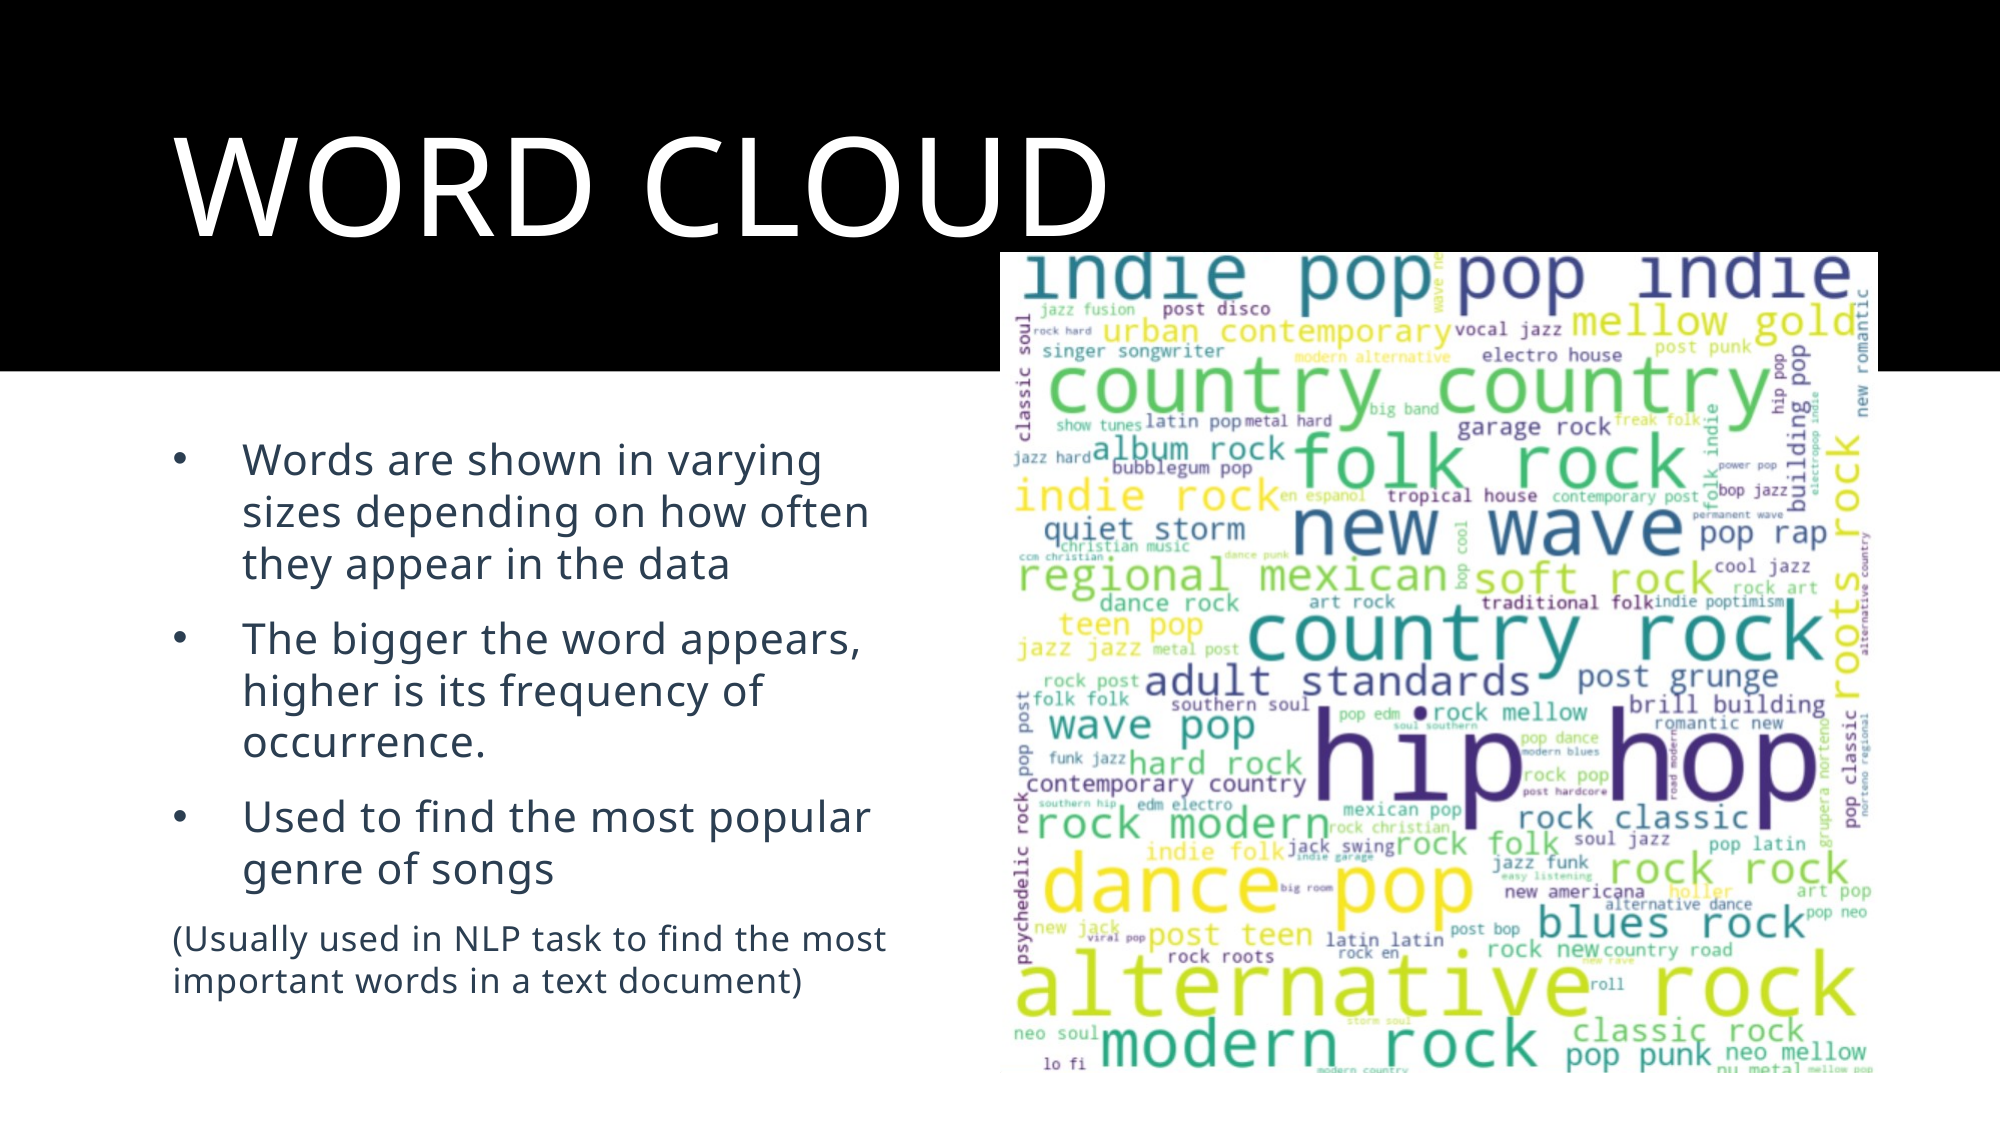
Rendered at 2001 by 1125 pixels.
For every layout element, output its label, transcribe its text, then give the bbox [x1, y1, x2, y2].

list Words are shown in varying sizes depending on how often they appear in the data The bigger the word appears, higher is its frequency of occurrence. Used to find the most popular genre of songs (Usually used in NLP task to find the most important words in a text document) [157, 424, 948, 1014]
title Word cloud [157, 52, 1842, 332]
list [1000, 252, 1878, 1073]
